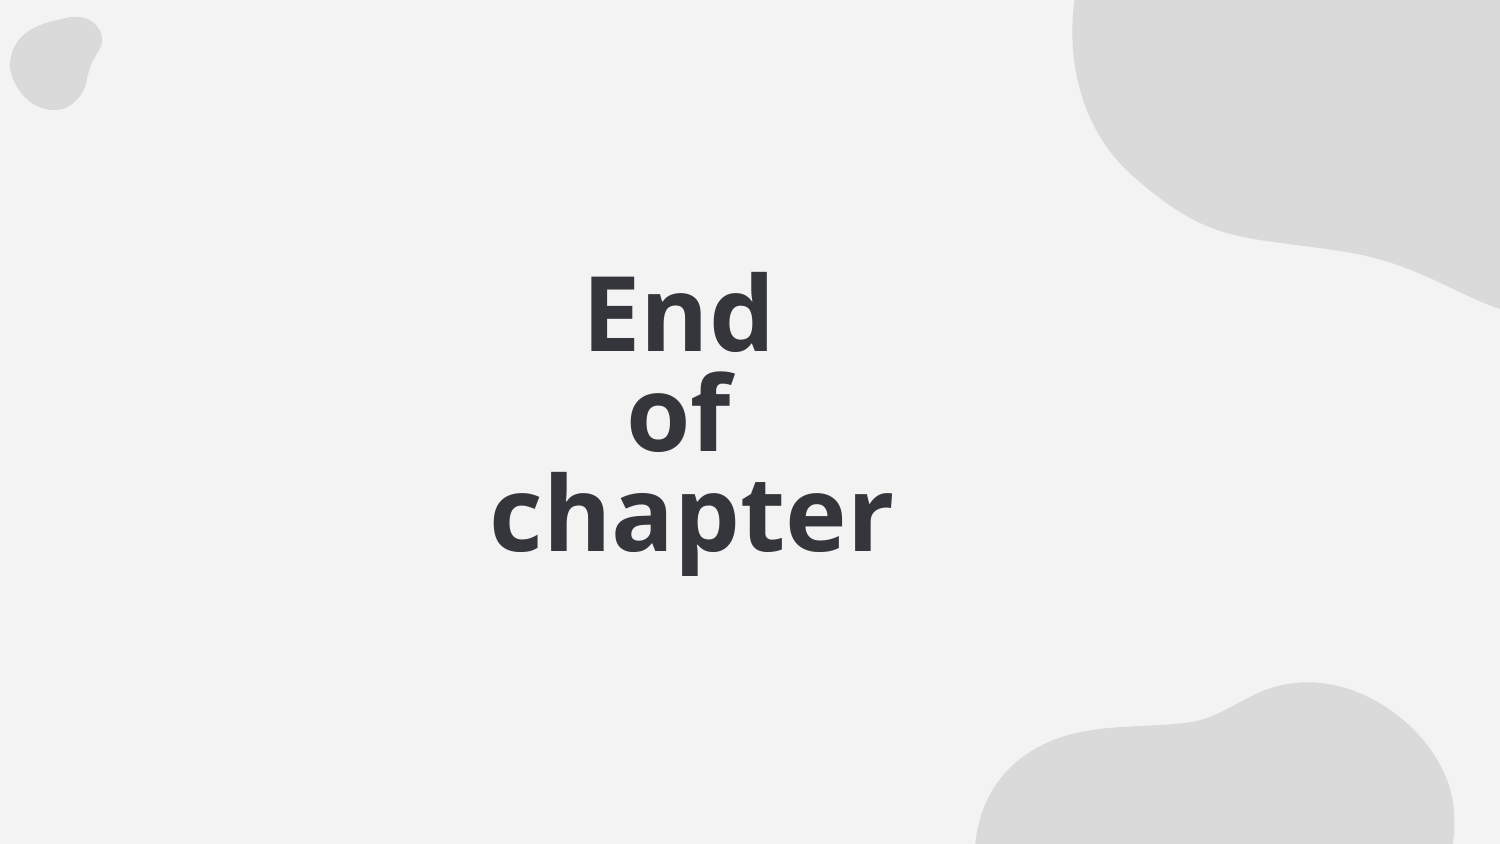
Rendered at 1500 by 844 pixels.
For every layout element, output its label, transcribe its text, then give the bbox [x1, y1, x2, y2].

title End of chapter [160, 214, 1224, 630]
